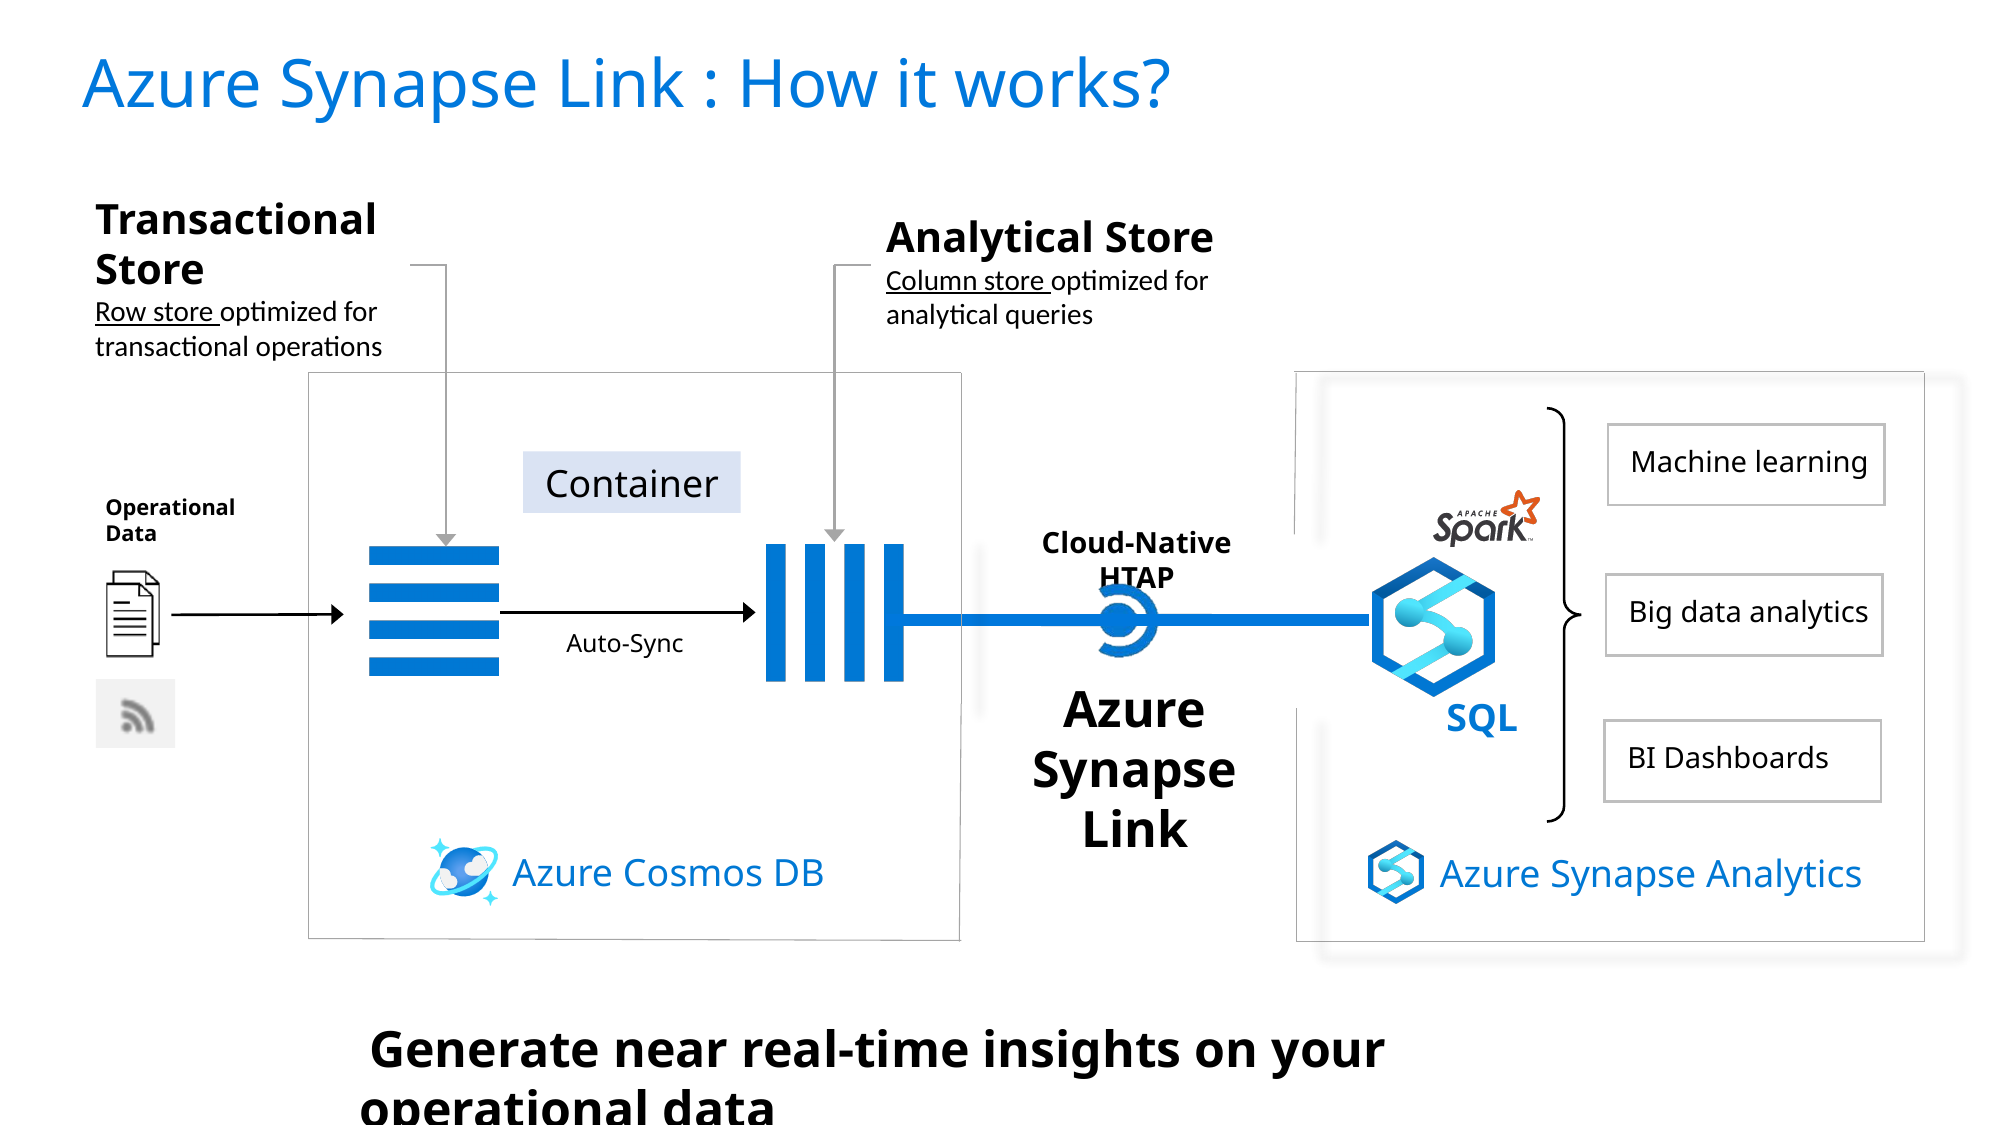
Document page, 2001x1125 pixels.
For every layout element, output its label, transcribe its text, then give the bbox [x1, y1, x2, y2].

picture [1433, 490, 1540, 547]
picture [1368, 840, 1424, 904]
text_box Machine learning [1607, 424, 1885, 506]
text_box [885, 570, 961, 680]
picture [95, 679, 176, 748]
text_box Cloud-Native HTAP [991, 517, 1283, 570]
text_box SQL [1445, 693, 1520, 739]
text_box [962, 570, 1369, 680]
picture [92, 564, 174, 664]
text_box Azure Synapse Link : How it works? [68, 33, 1959, 128]
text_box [308, 372, 962, 942]
text_box Transactional Store Row store optimized for transactional operations [80, 185, 483, 370]
text_box Generate near real-time insights on your operational data [344, 1010, 1573, 1125]
text_box BI Dashboards [1604, 720, 1881, 802]
picture [1372, 557, 1495, 697]
text_box Azure Synapse Analytics [1424, 858, 1878, 903]
text_box Azure Synapse Link [962, 680, 1312, 865]
text_box Operational Data [105, 485, 277, 554]
text_box Big data analytics [1605, 574, 1883, 656]
text_box Analytical Store Column store optimized for analytical queries [871, 203, 1308, 339]
text_box [1546, 407, 1582, 823]
